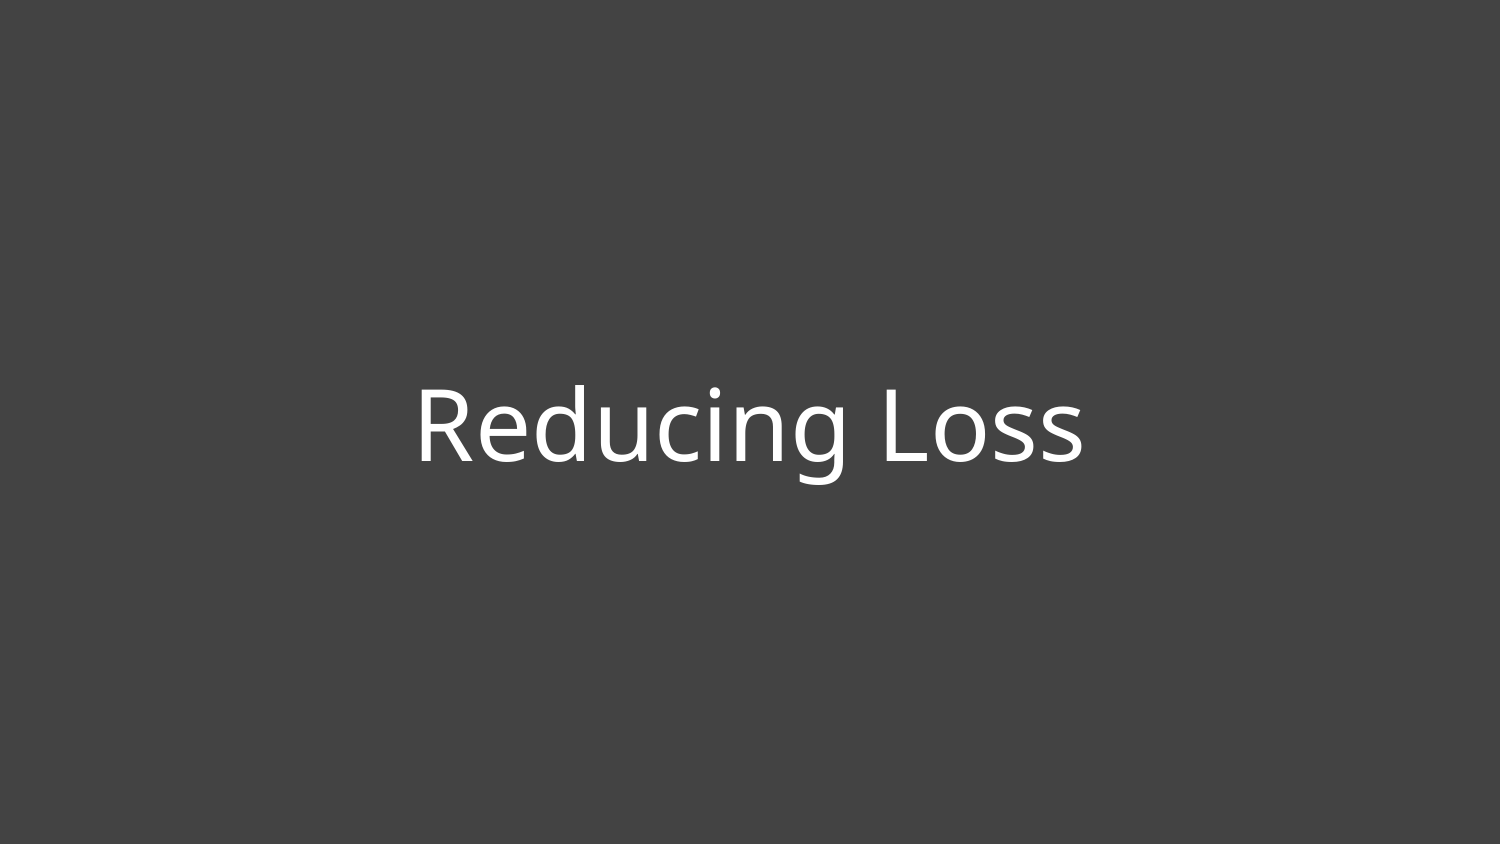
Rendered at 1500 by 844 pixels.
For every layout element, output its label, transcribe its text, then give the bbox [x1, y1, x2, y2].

title Reducing Loss [75, 233, 1425, 611]
